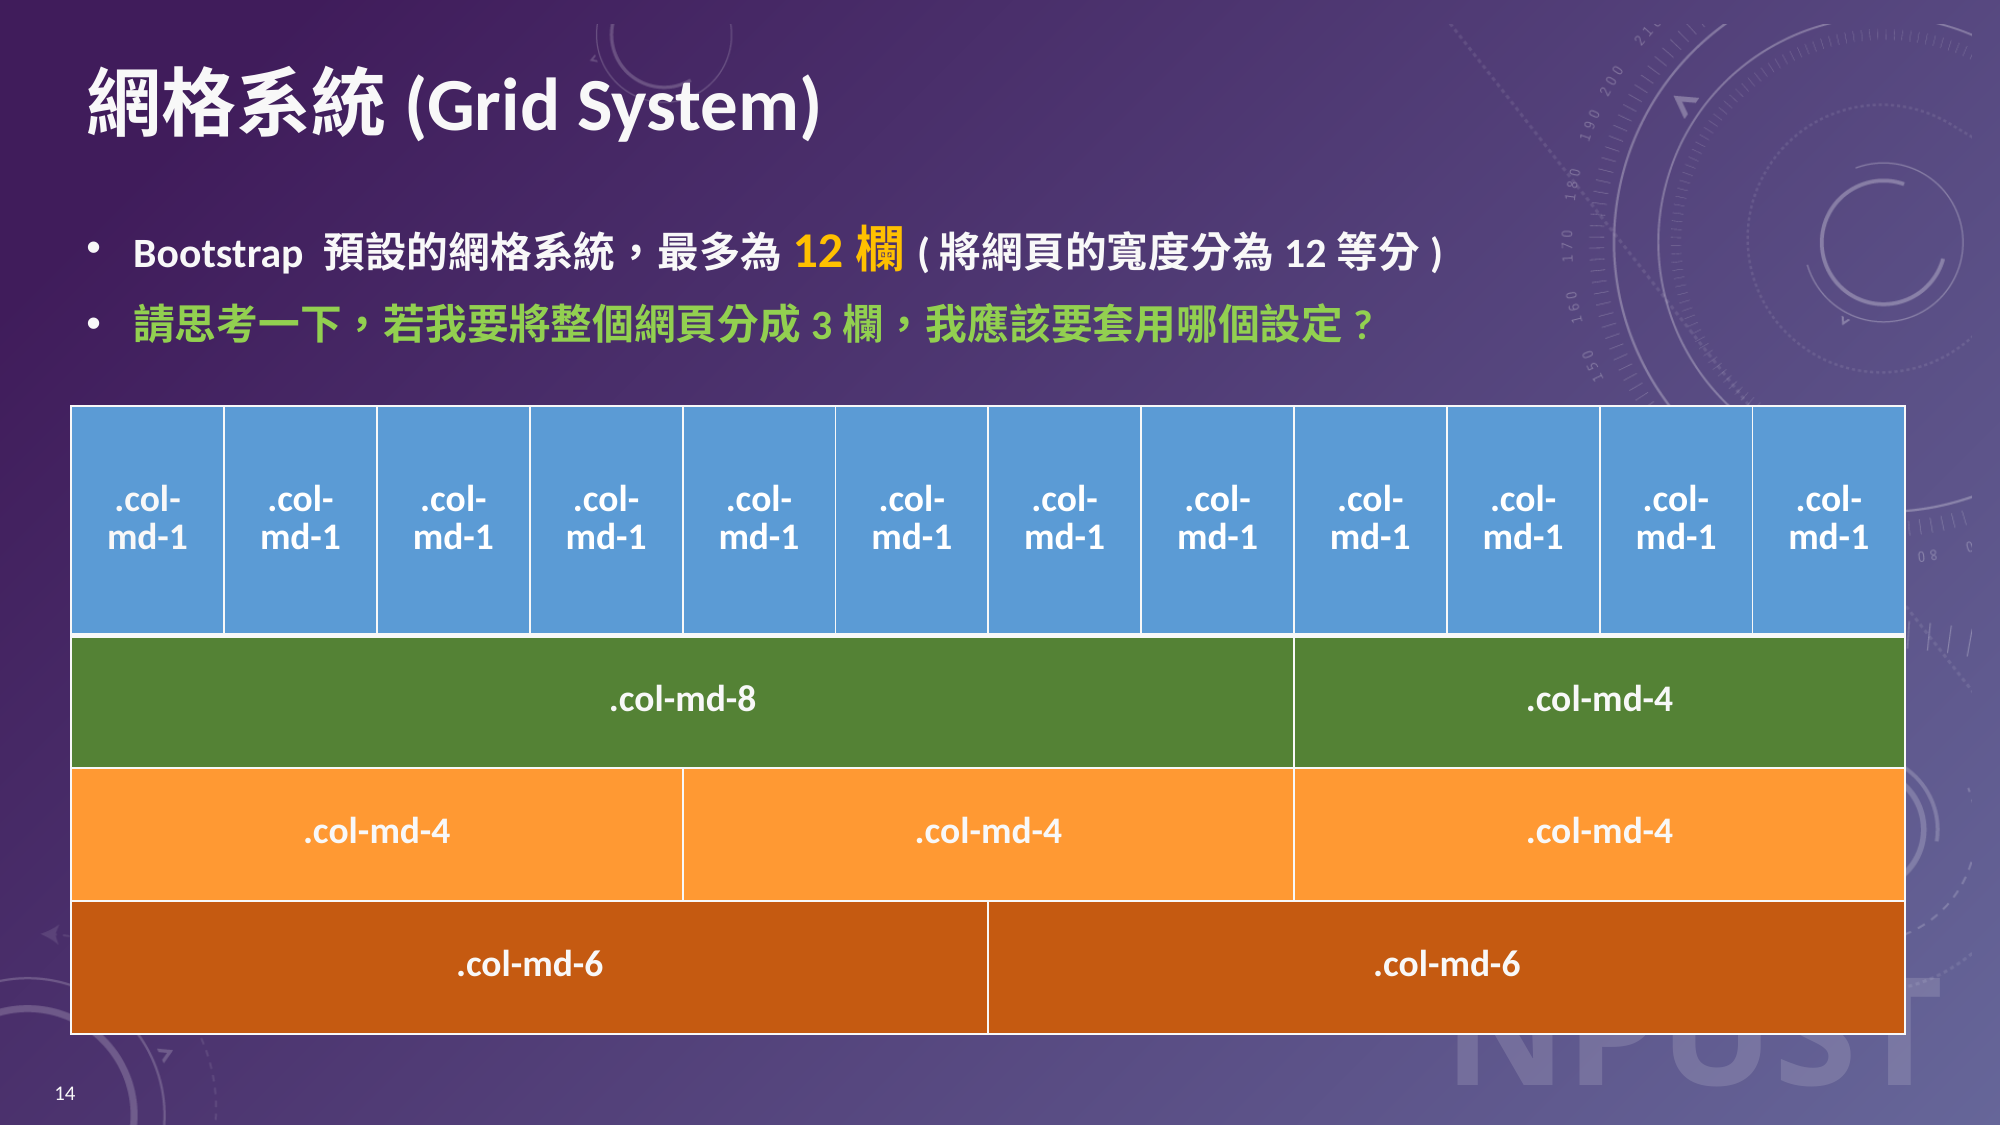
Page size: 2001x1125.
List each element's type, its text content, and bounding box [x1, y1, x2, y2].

slide_number 14 [0, 1060, 91, 1123]
table_header .col-md-1 [1448, 407, 1599, 633]
table_cell .col-md-4 [1295, 638, 1904, 767]
table_cell .col-md-6 [989, 902, 1904, 1033]
table_header .col-md-1 [1142, 407, 1293, 633]
table_cell .col-md-4 [684, 769, 1293, 900]
table_header .col-md-1 [72, 407, 223, 633]
table_header .col-md-1 [1295, 407, 1446, 633]
table_cell .col-md-8 [72, 638, 1293, 767]
table_header .col-md-1 [989, 407, 1140, 633]
table_header .col-md-1 [1601, 407, 1752, 633]
table_header .col-md-1 [225, 407, 376, 633]
list Bootstrap 預設的網格系統，最多為12欄(將網頁的寬度分為12等分) 請思考一下，若我要將整個網頁分成3欄，我應該要套用哪個設定? [71, 209, 1909, 1034]
table_header .col-md-1 [378, 407, 529, 633]
table_header .col-md-1 [1753, 407, 1904, 633]
picture [0, 24, 1972, 1125]
table_cell .col-md-6 [72, 902, 987, 1033]
table_header .col-md-1 [531, 407, 682, 633]
table_header .col-md-1 [684, 407, 835, 633]
table_cell .col-md-4 [1295, 769, 1904, 900]
table_header .col-md-1 [836, 407, 987, 633]
title 網格系統(Grid System) [71, 24, 1909, 177]
table_cell .col-md-4 [72, 769, 682, 900]
